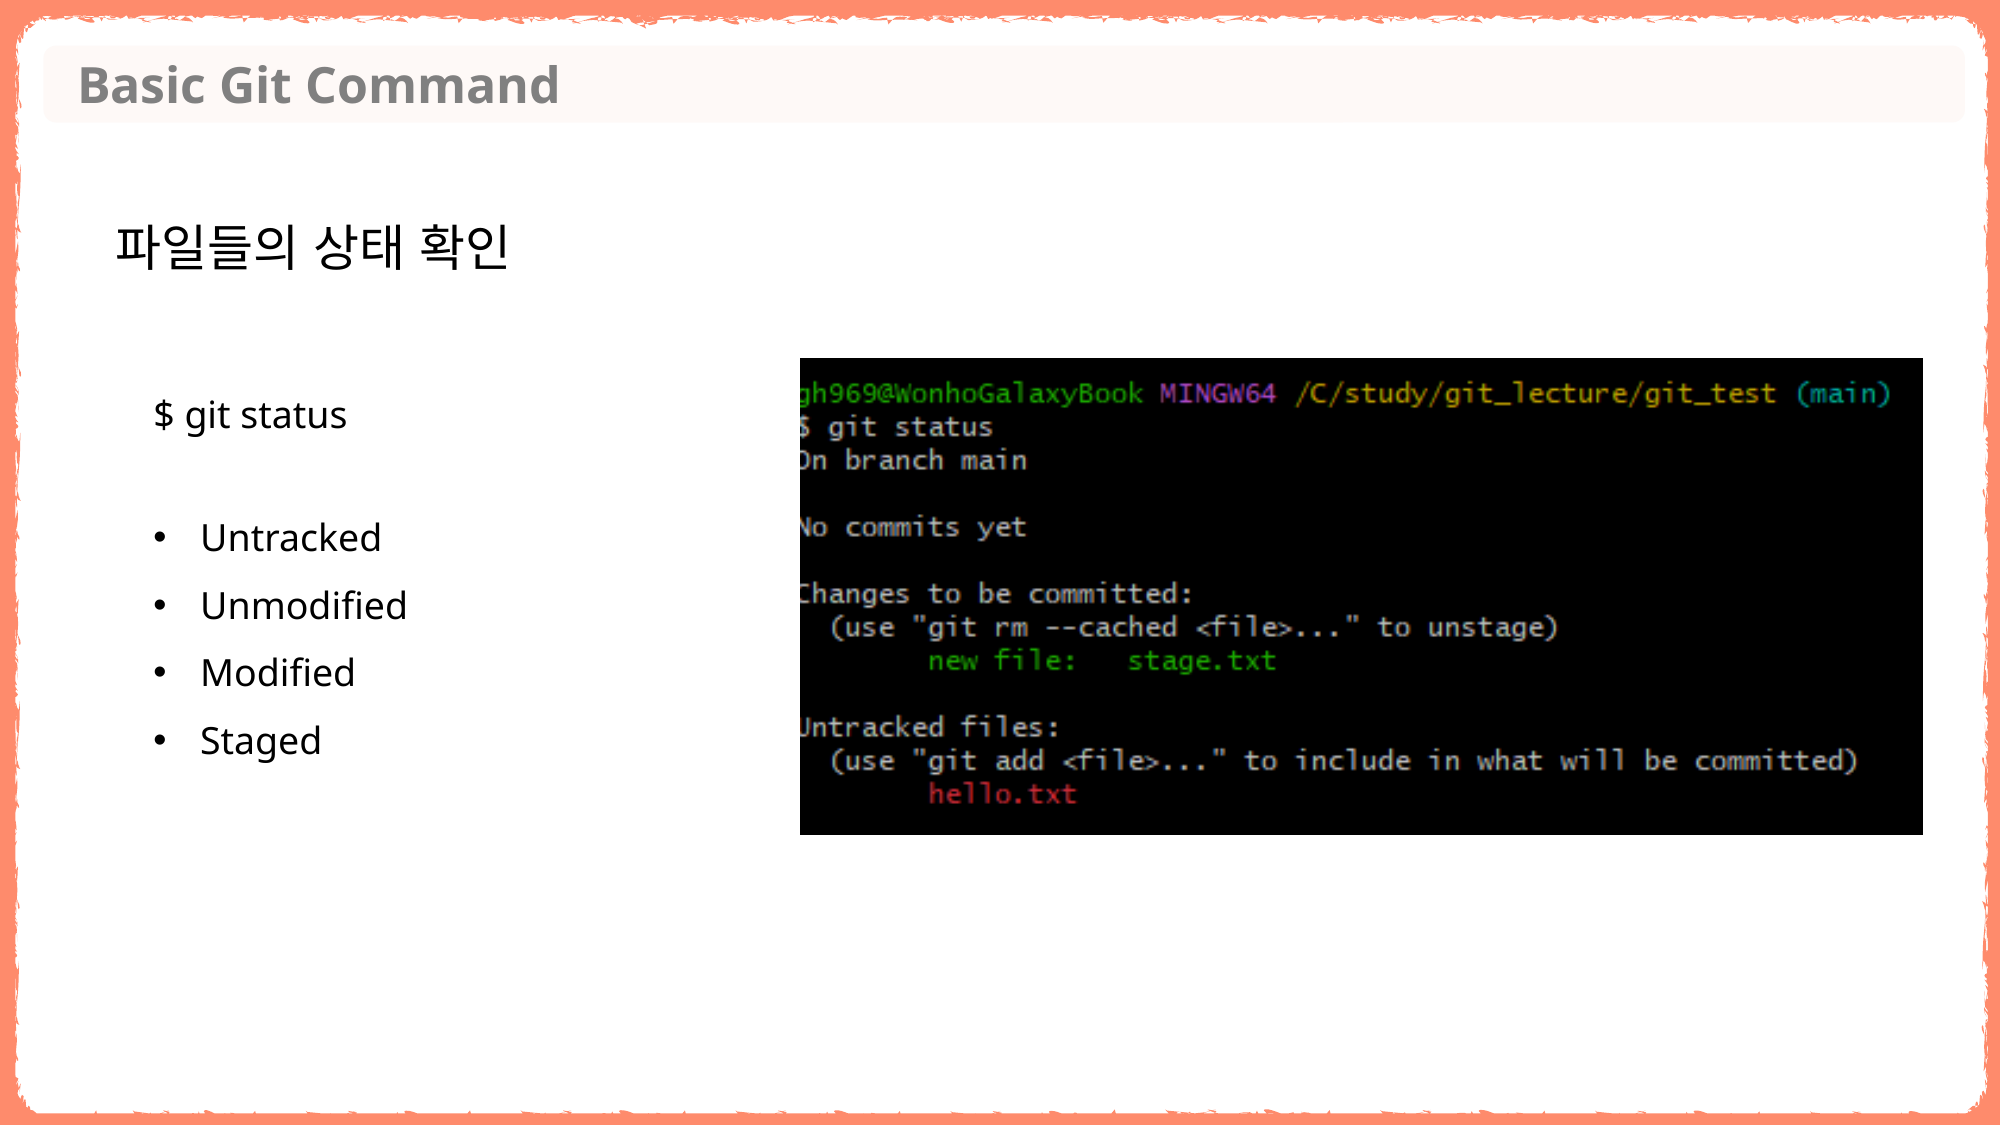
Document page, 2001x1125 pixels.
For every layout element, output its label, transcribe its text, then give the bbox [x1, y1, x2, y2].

text_box 파일들의 상태 확인 [100, 209, 687, 285]
text_box Untracked Unmodified Modified Staged [138, 484, 691, 769]
picture [800, 358, 1923, 835]
text_box $ git status [138, 383, 420, 443]
text_box [0, 0, 2000, 1125]
text_box Basic Git Command [42, 44, 1967, 124]
